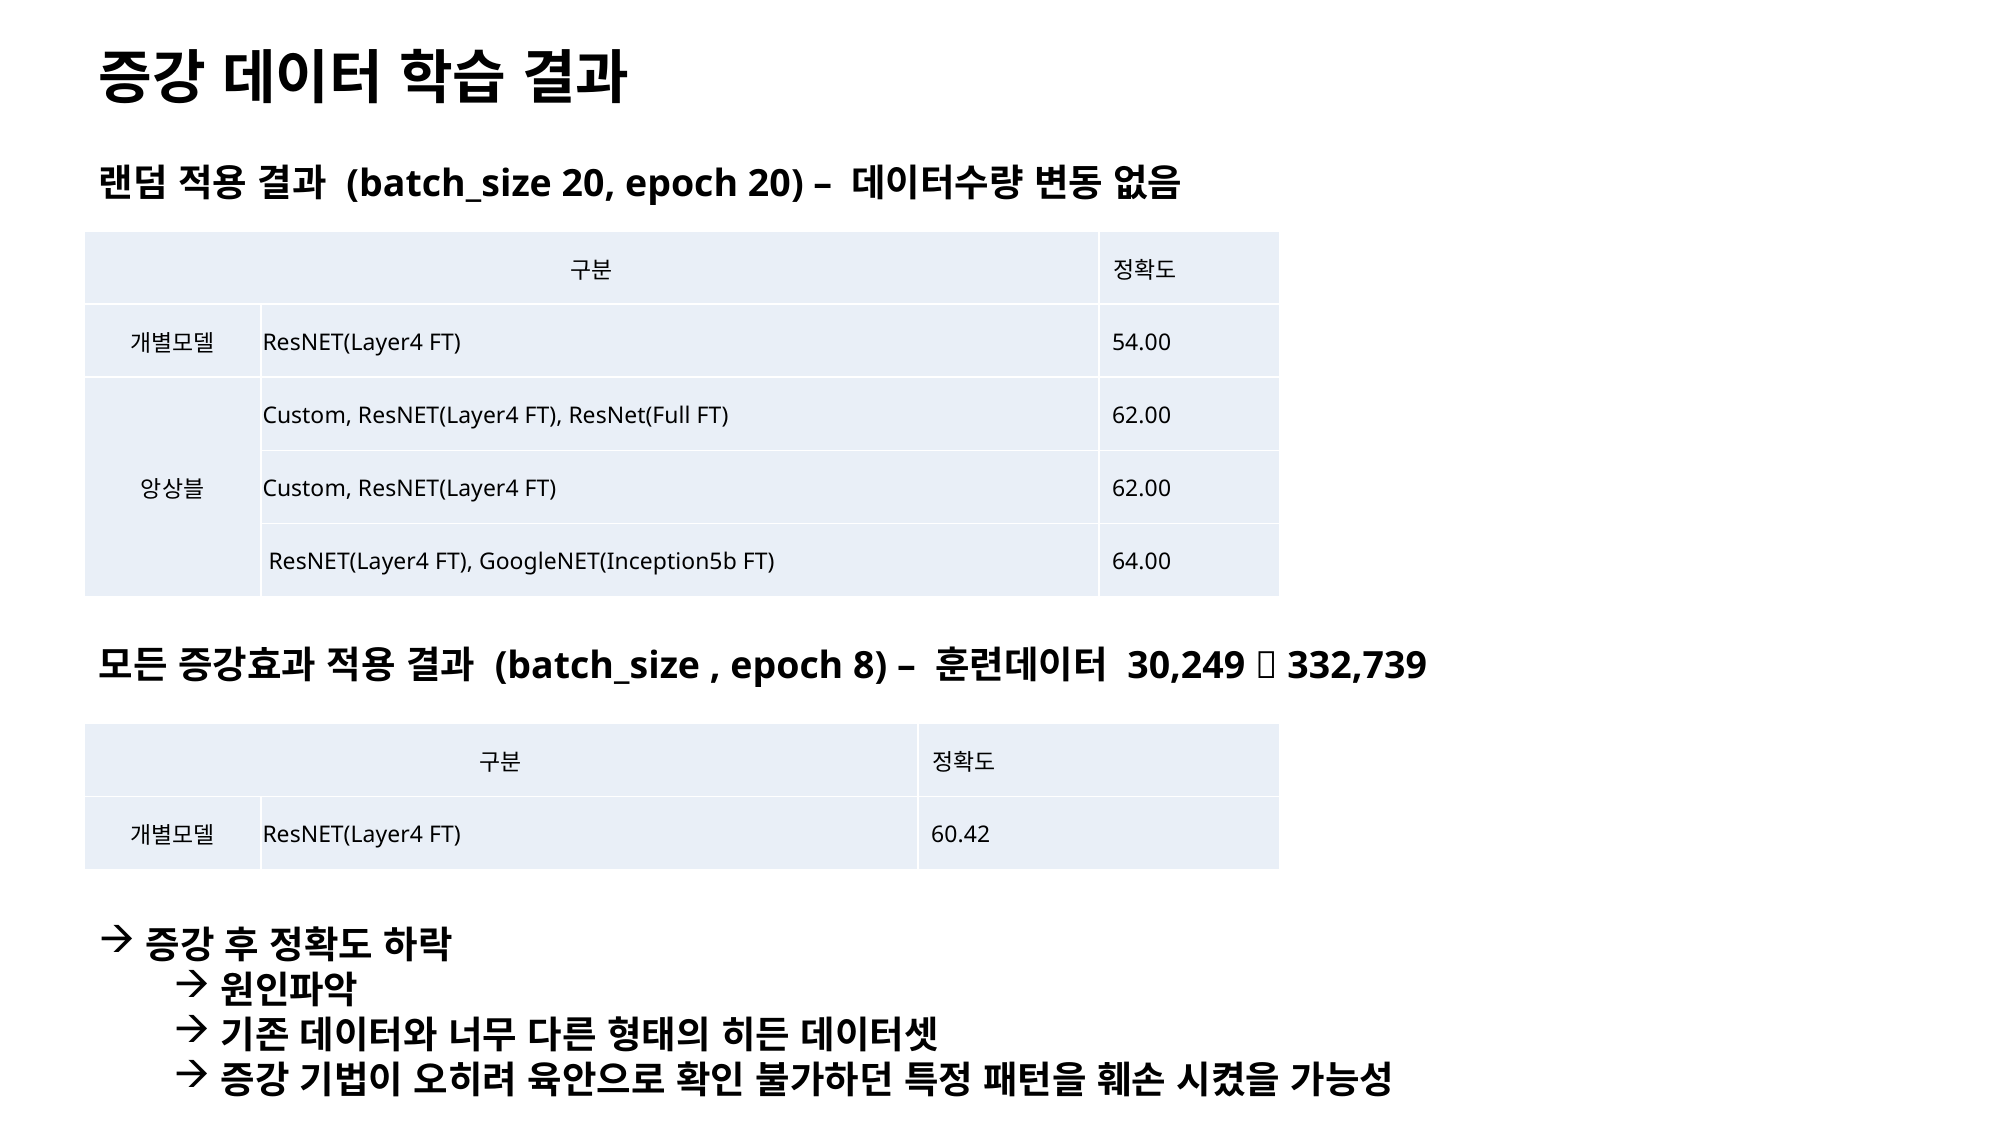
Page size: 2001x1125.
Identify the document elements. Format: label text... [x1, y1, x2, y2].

table_cell 62.00 [1100, 451, 1279, 523]
table_cell Custom, ResNET(Layer4 FT), ResNet(Full FT) [262, 378, 1098, 450]
table_cell ResNET(Layer4 FT) [262, 797, 917, 869]
table_cell 앙상블 [85, 378, 260, 596]
table_header 정확도 [919, 724, 1279, 796]
table_header 구분 [85, 232, 1098, 303]
table_cell 60.42 [919, 797, 1279, 869]
table_header 구분 [85, 724, 917, 796]
table_cell 54.00 [1100, 305, 1279, 376]
table_cell ResNET(Layer4 FT) [262, 305, 1098, 376]
text_box 모든 증강효과 적용 결과 (batch_size , epoch 8) – 훈련데이터 30,249  332,739 [84, 633, 1584, 693]
table_cell 64.00 [1100, 524, 1279, 596]
table_header 정확도 [1100, 232, 1279, 303]
text_box 증강 데이터 학습 결과 [84, 33, 888, 118]
table_cell ResNET(Layer4 FT), GoogleNET(Inception5b FT) [262, 524, 1098, 596]
text_box 증강 후 정확도 하락 원인파악 기존 데이터와 너무 다른 형태의 히든 데이터셋 증강 기법이 오히려 육안으로 확인 불가하던 특정 패턴을 훼손 시켰을 가능성 [84, 913, 1733, 1109]
table_cell 개별모델 [85, 797, 260, 869]
table_cell 62.00 [1100, 378, 1279, 450]
text_box 랜덤 적용 결과 (batch_size 20, epoch 20) – 데이터수량 변동 없음 [84, 151, 1448, 212]
table_cell Custom, ResNET(Layer4 FT) [262, 451, 1098, 523]
table_cell 개별모델 [85, 305, 260, 376]
